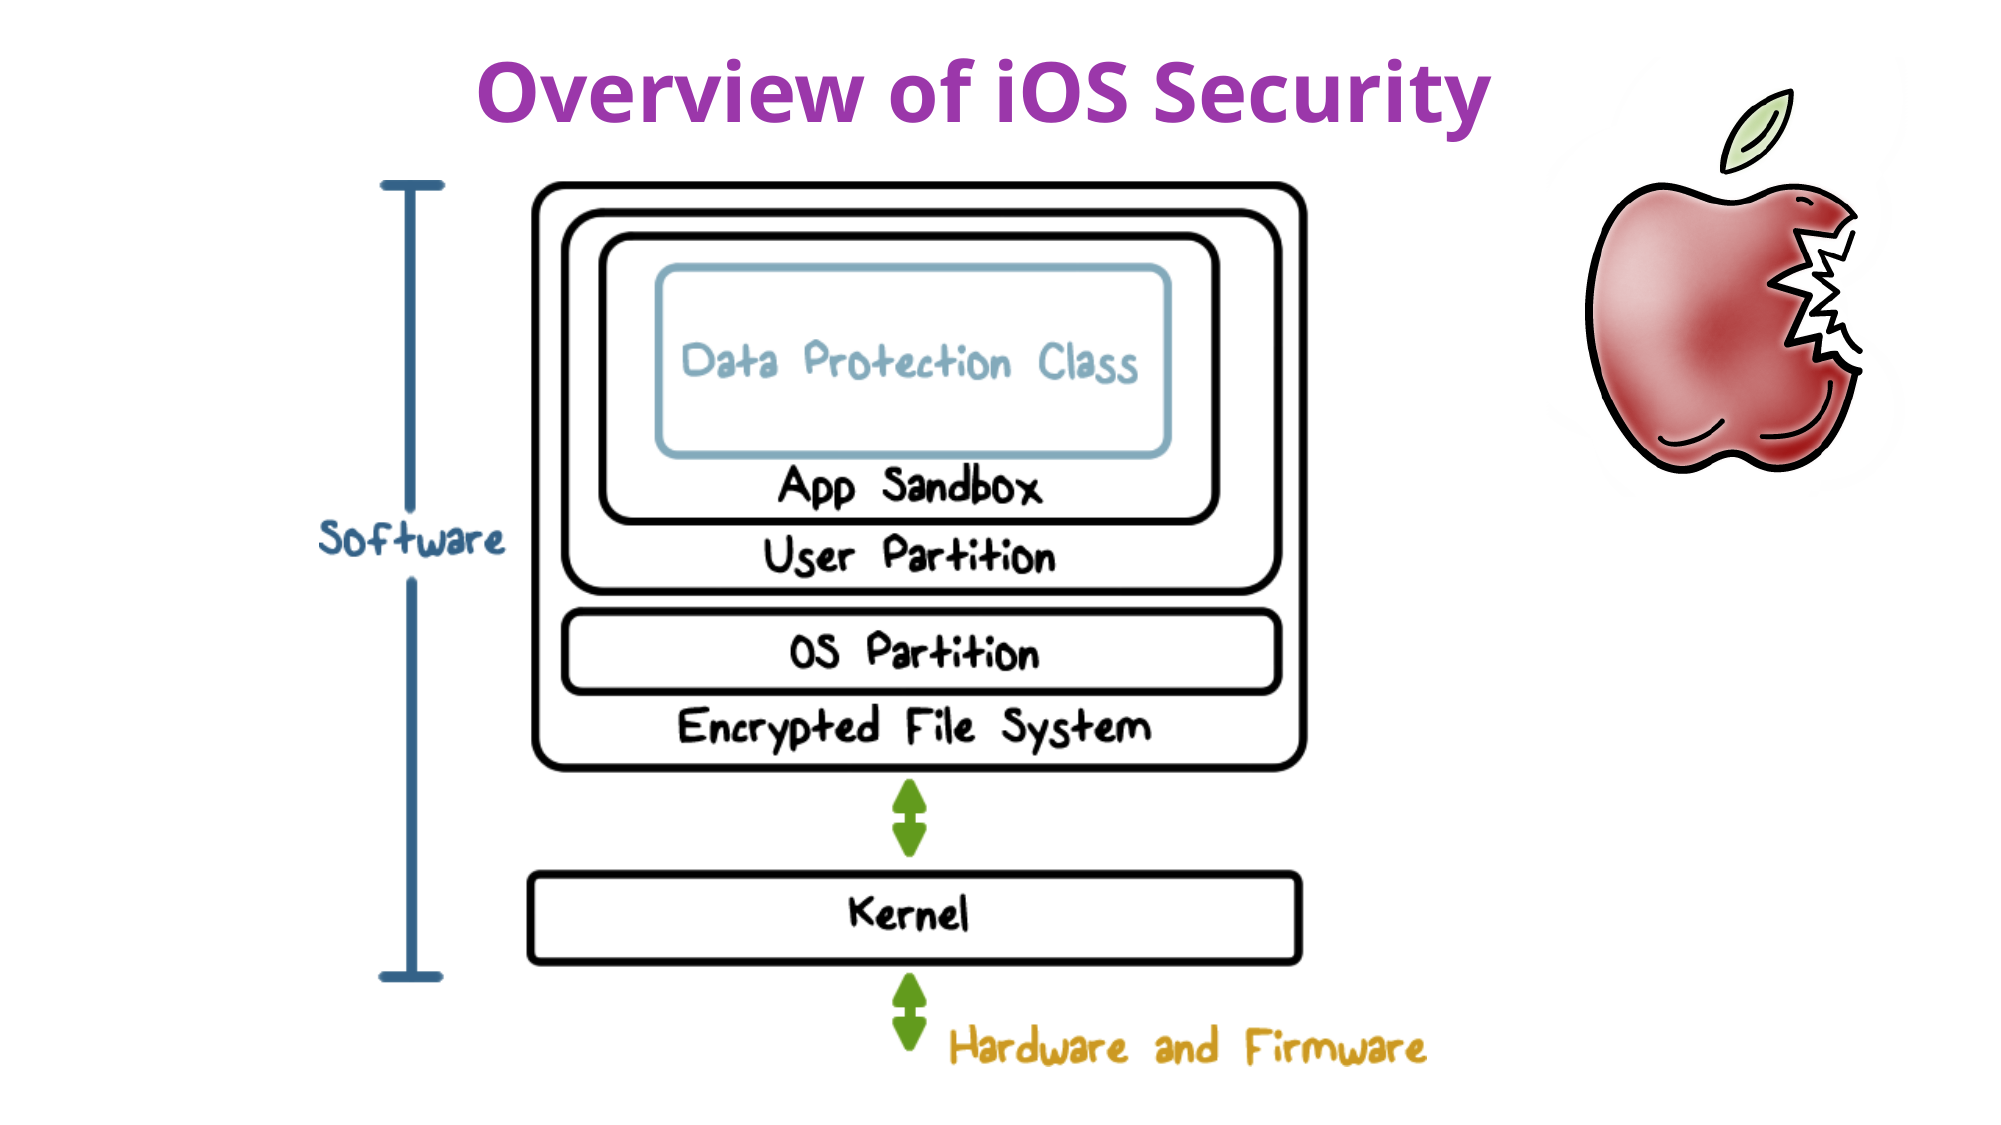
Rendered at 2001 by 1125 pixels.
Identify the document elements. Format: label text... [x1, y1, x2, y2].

picture [1546, 56, 1932, 497]
picture [318, 179, 1428, 1067]
title Overview of iOS Security [133, 0, 1834, 158]
